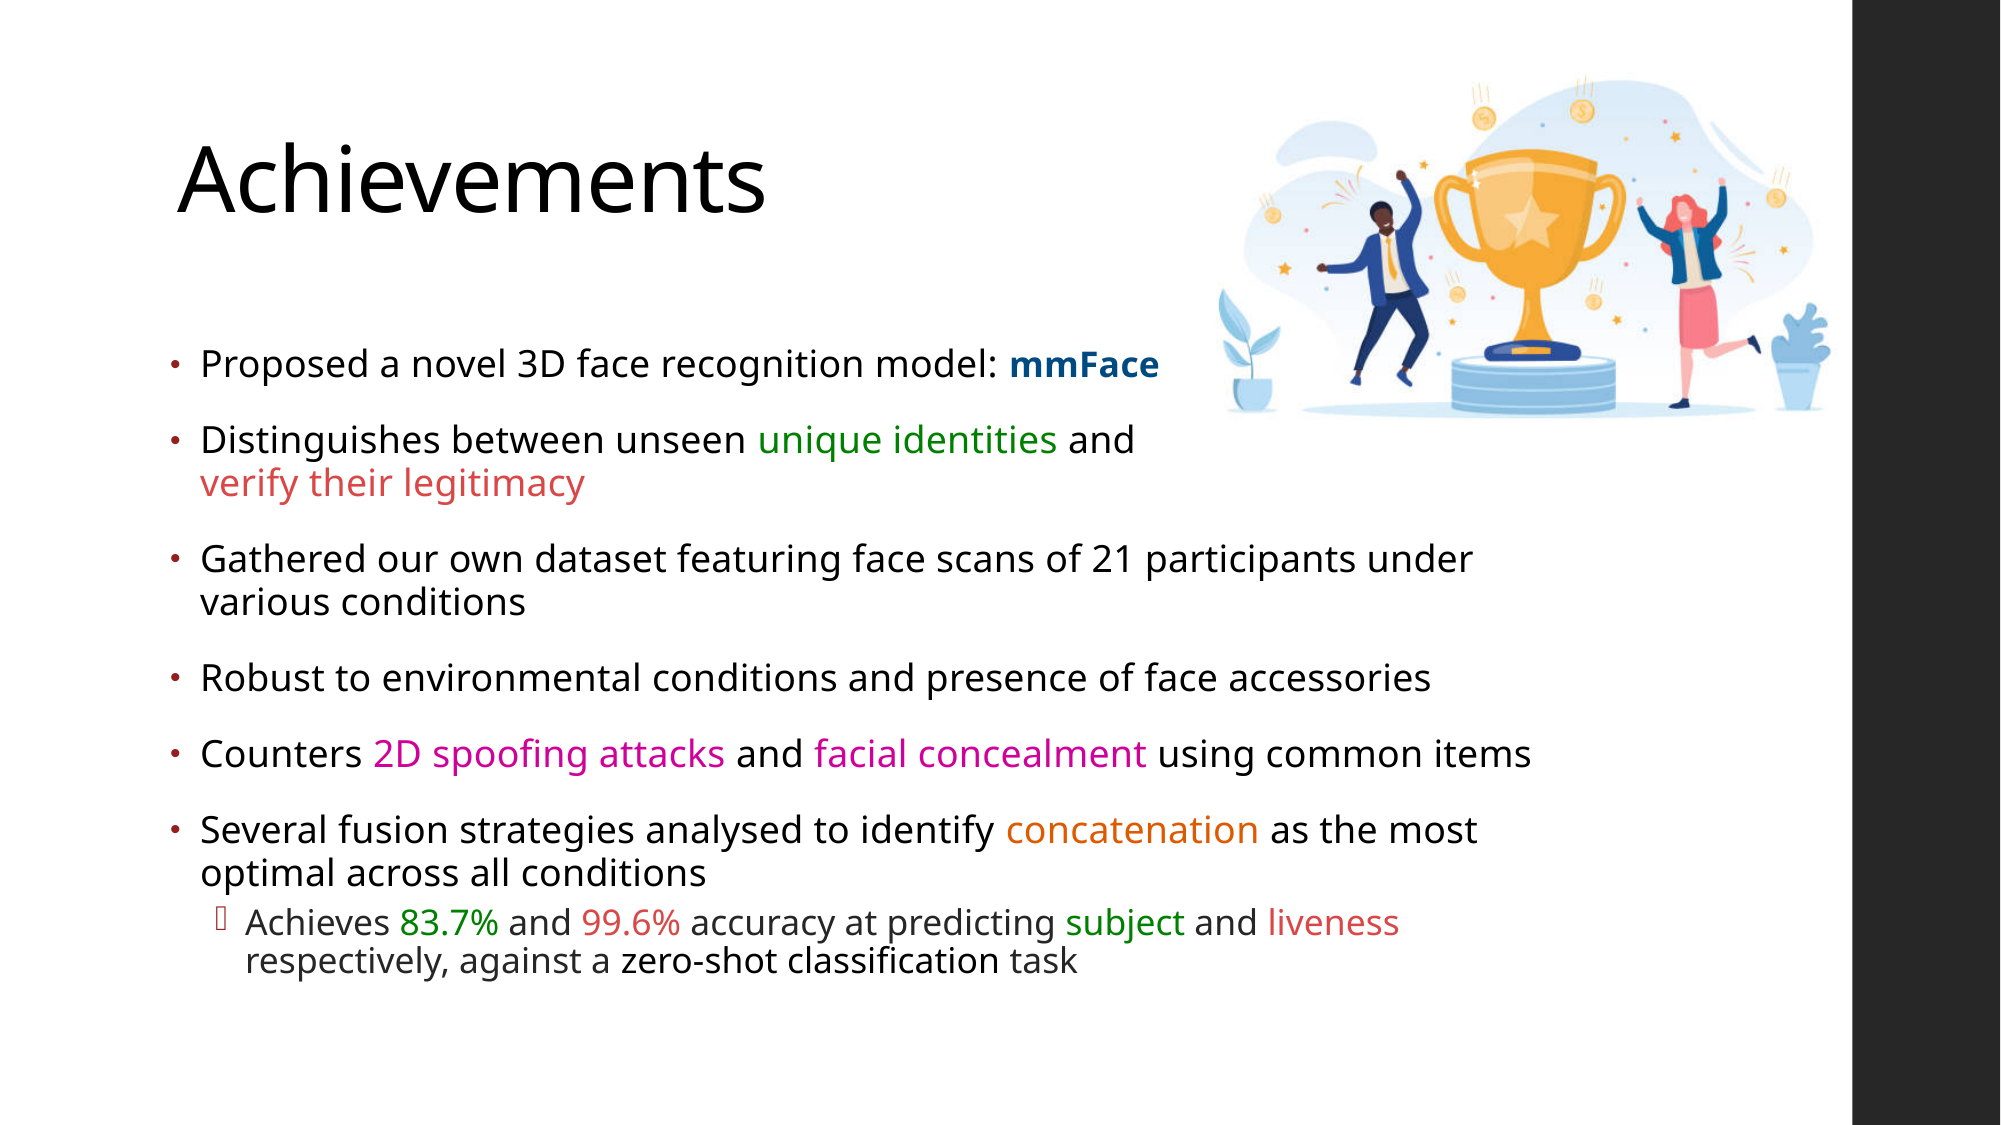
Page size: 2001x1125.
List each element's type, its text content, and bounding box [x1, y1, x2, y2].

picture [1179, 0, 1846, 464]
list Proposed a novel 3D face recognition model: mmFace Distinguishes between unseen unique identities and verify their legitimacy Gathered our own dataset featuring face scans of 21 participants under various conditions Robust to environmental conditions and presence of face accessories Counters 2D spoofing attacks and facial concealment using common items Several fusion strategies analysed to identify concatenation as the most optimal across all conditions Achieves 83.7% and 99.6% accuracy at predicting subject and liveness respectively, against a zero-shot classification task [155, 336, 1561, 1054]
title Achievements [162, 102, 1172, 240]
